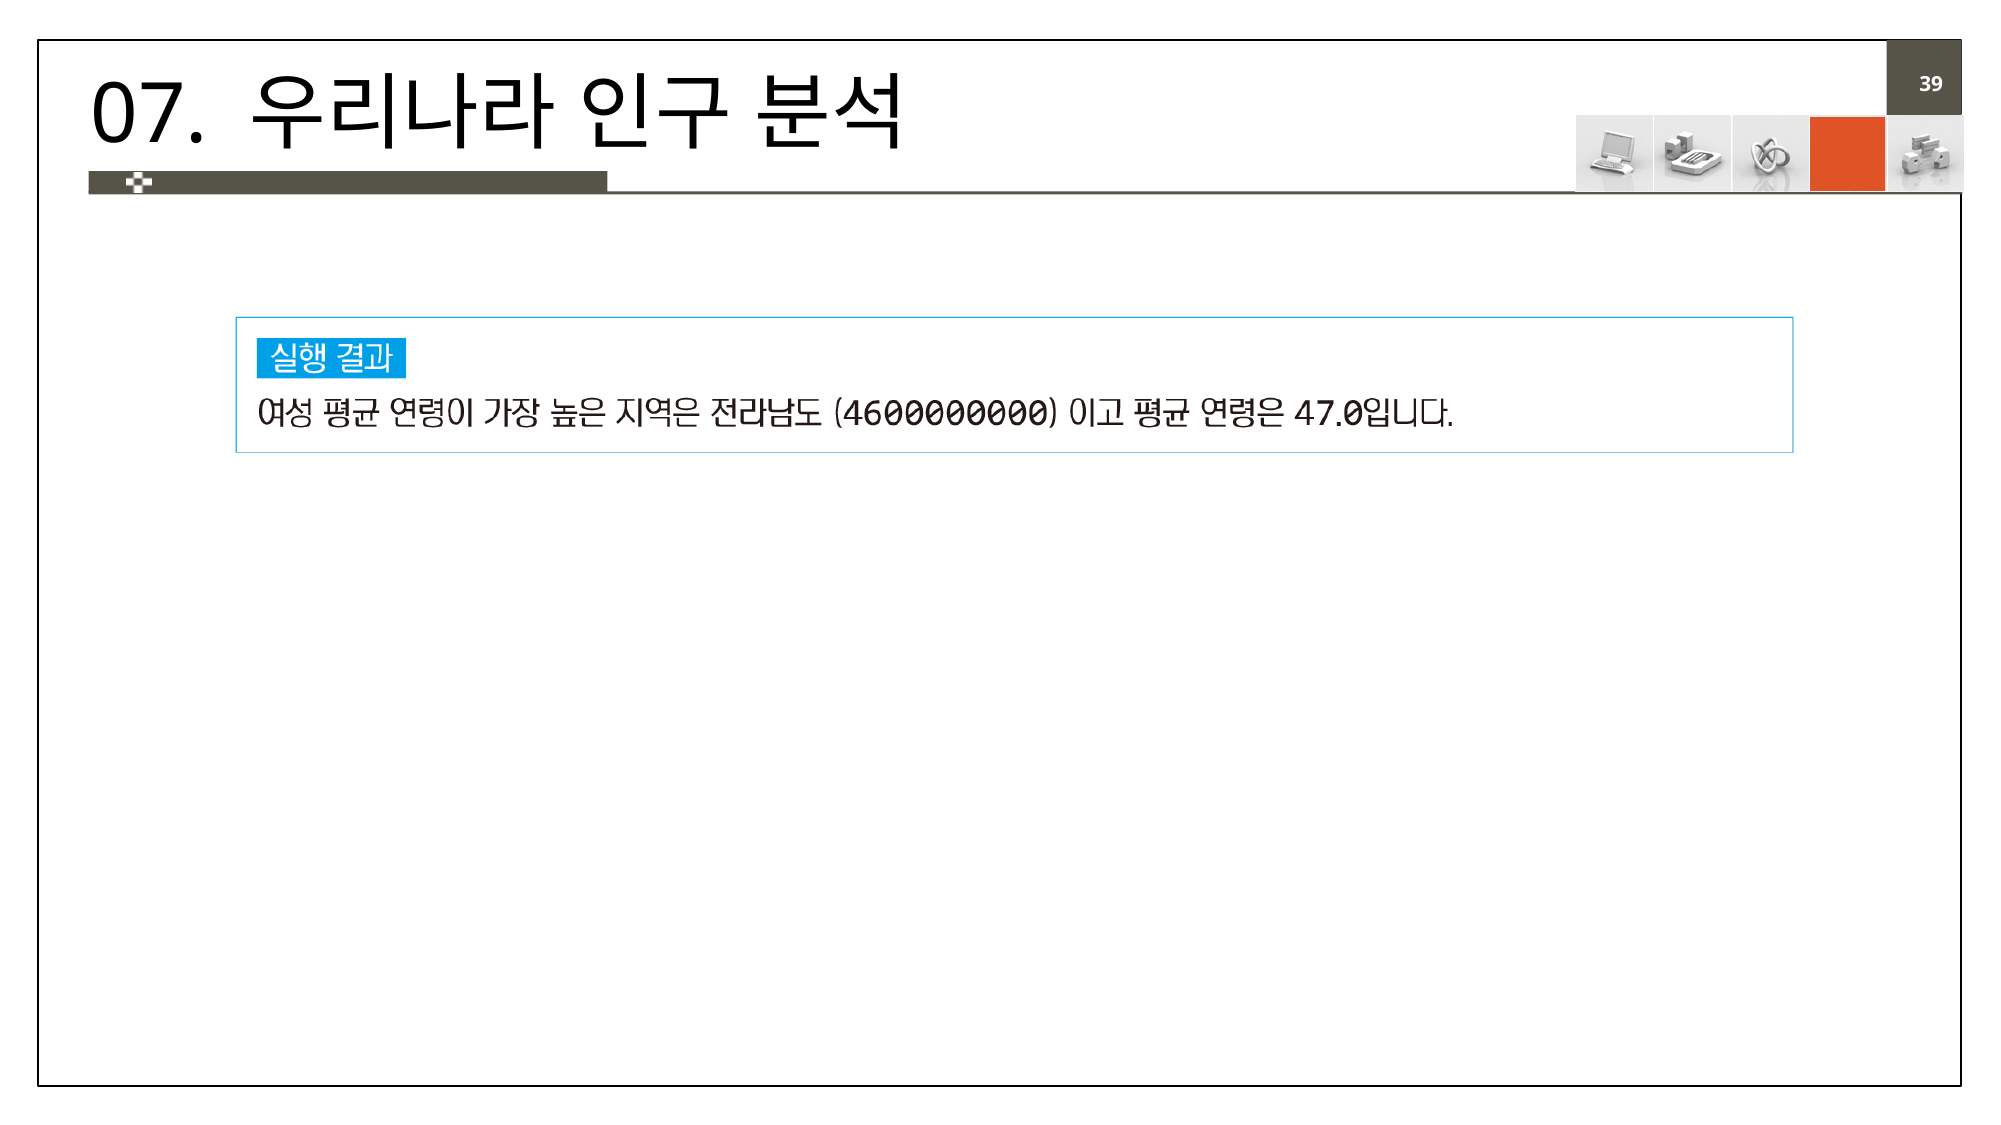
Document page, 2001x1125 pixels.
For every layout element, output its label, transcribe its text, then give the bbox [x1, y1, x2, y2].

title 07. 우리나라 인구 분석 [76, 62, 1808, 208]
picture [1808, 114, 1964, 192]
picture [222, 292, 1820, 508]
